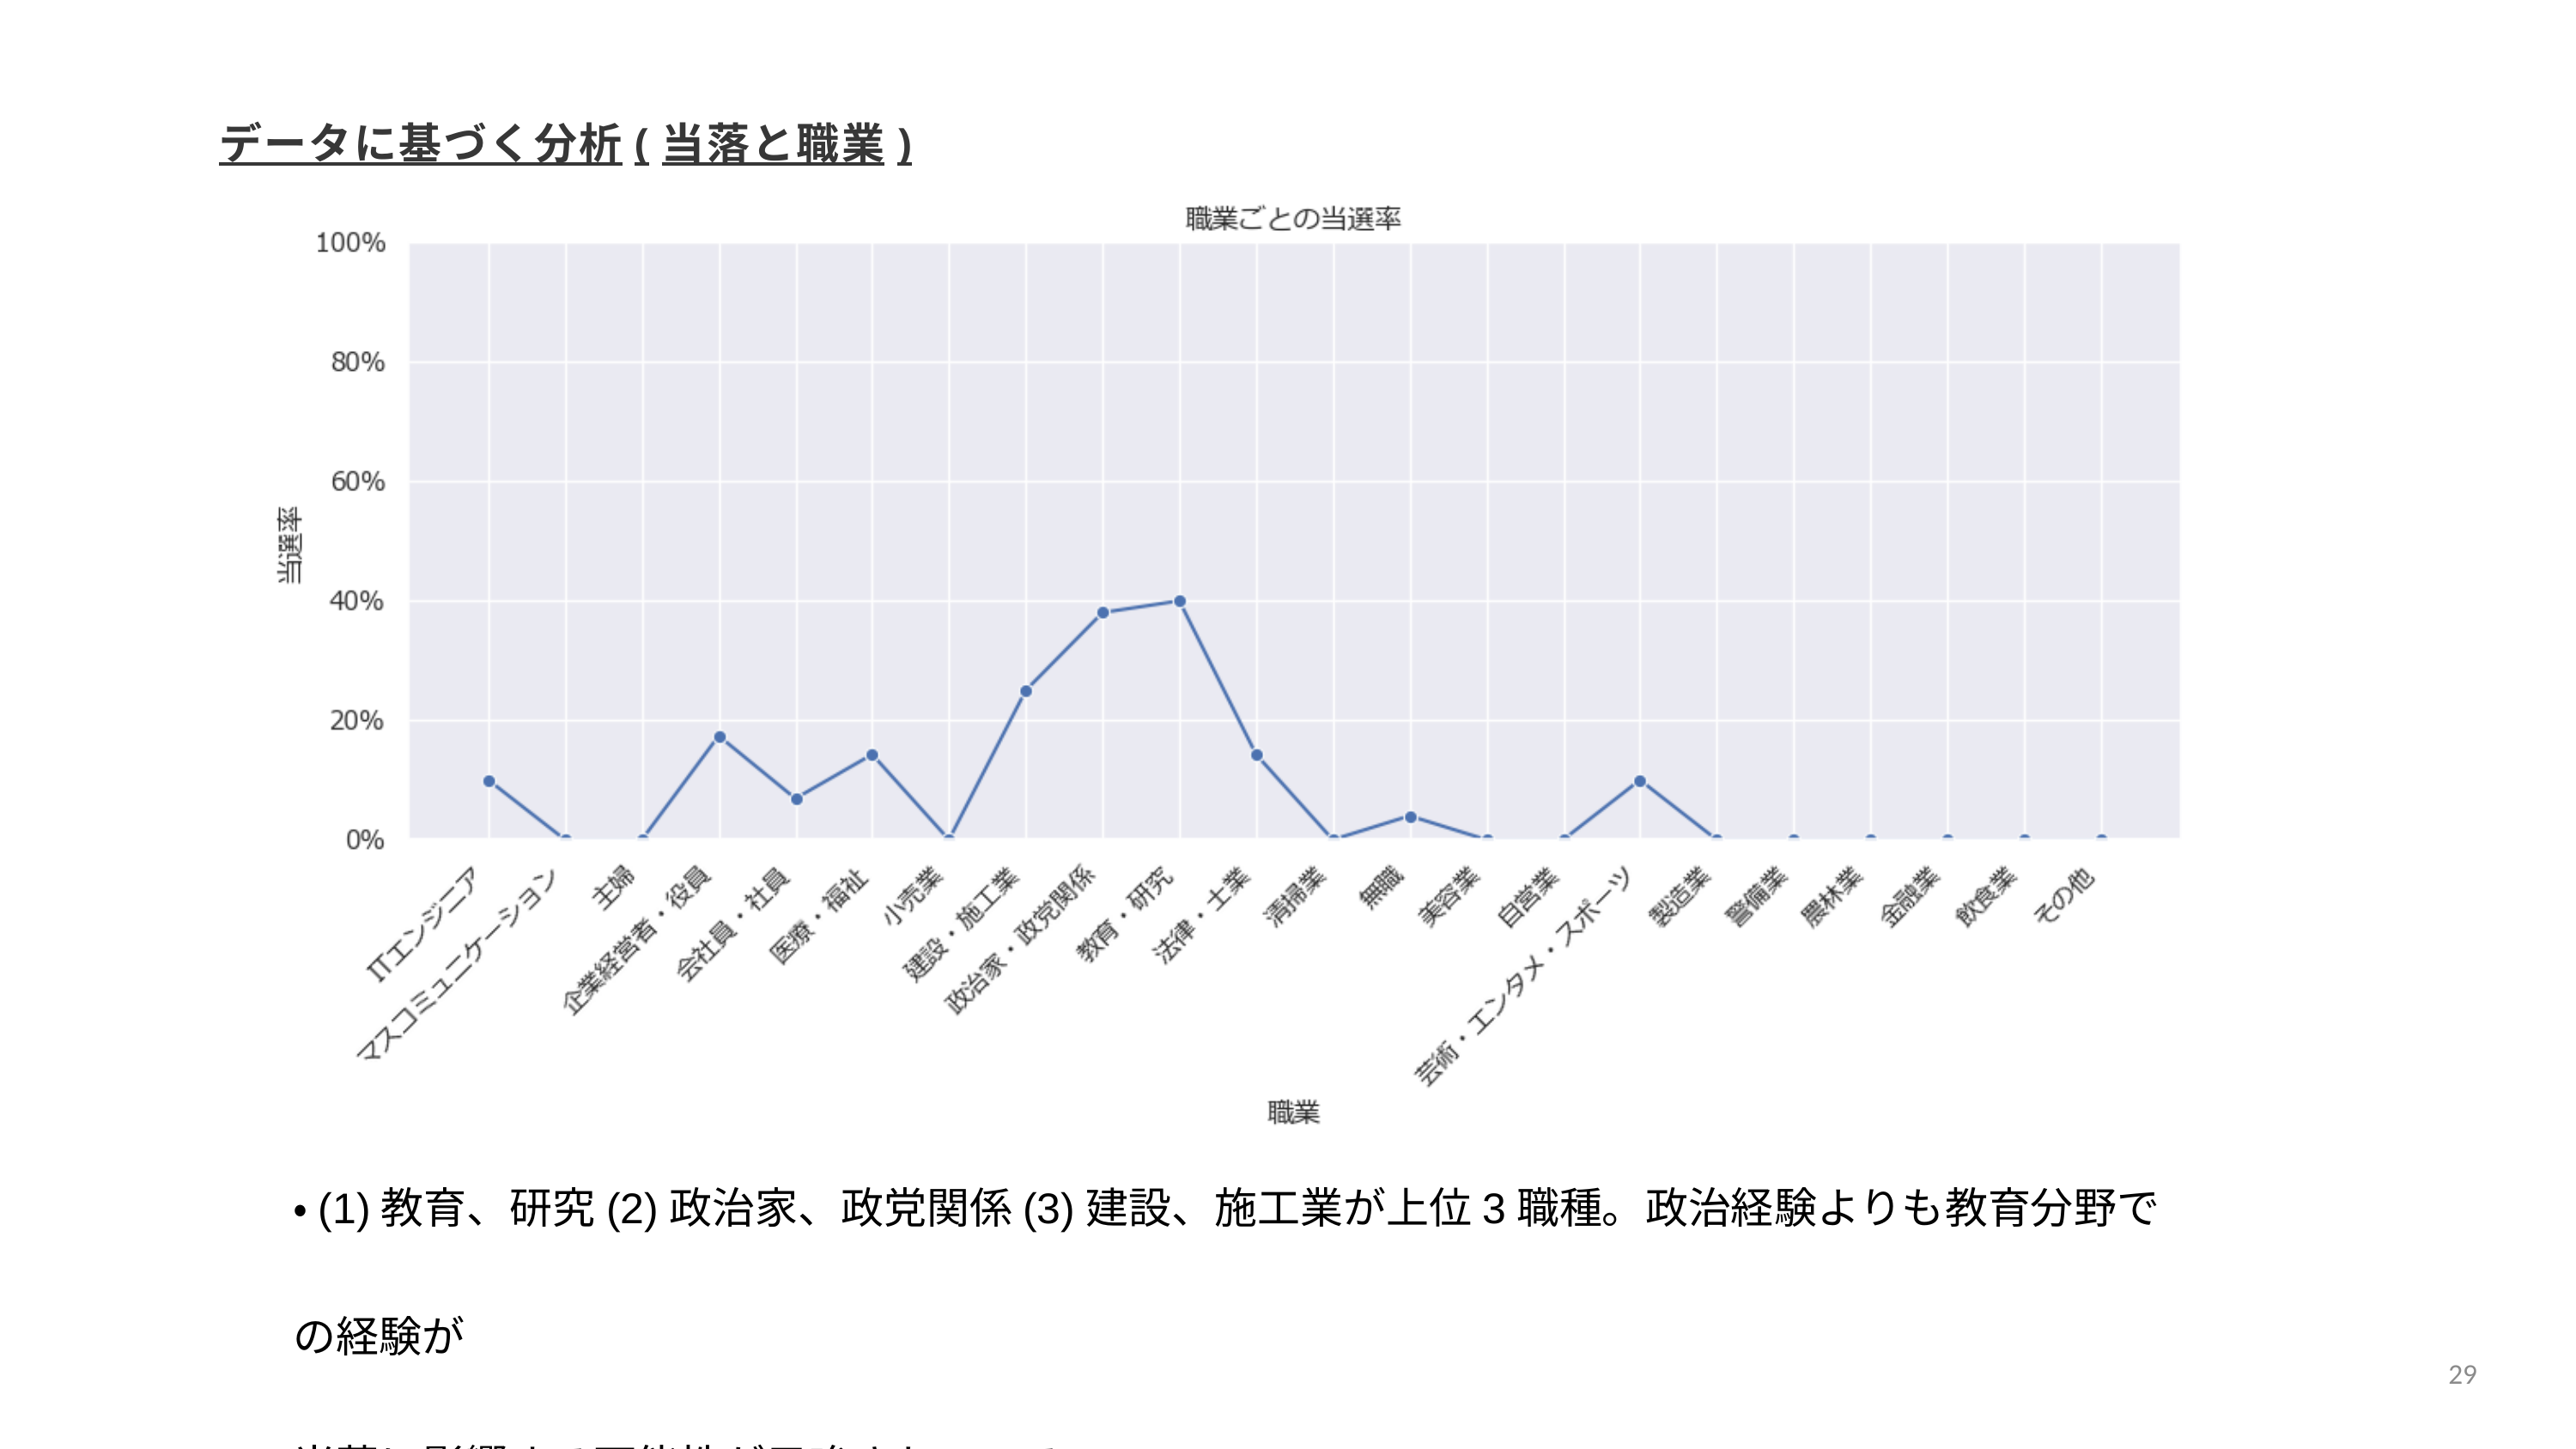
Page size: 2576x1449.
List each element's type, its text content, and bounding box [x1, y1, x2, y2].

picture [246, 176, 2212, 1160]
text_box データに基づく分析(当落と職業) [218, 99, 1713, 168]
slide_number 29 [2213, 1346, 2490, 1398]
text_box ・(1)教育、研究(2)政治家、政党関係(3)建設、施工業が上位3職種。政治経験よりも教育分野での経験が 当落に影響する可能性が示唆されている [280, 1163, 2213, 1449]
